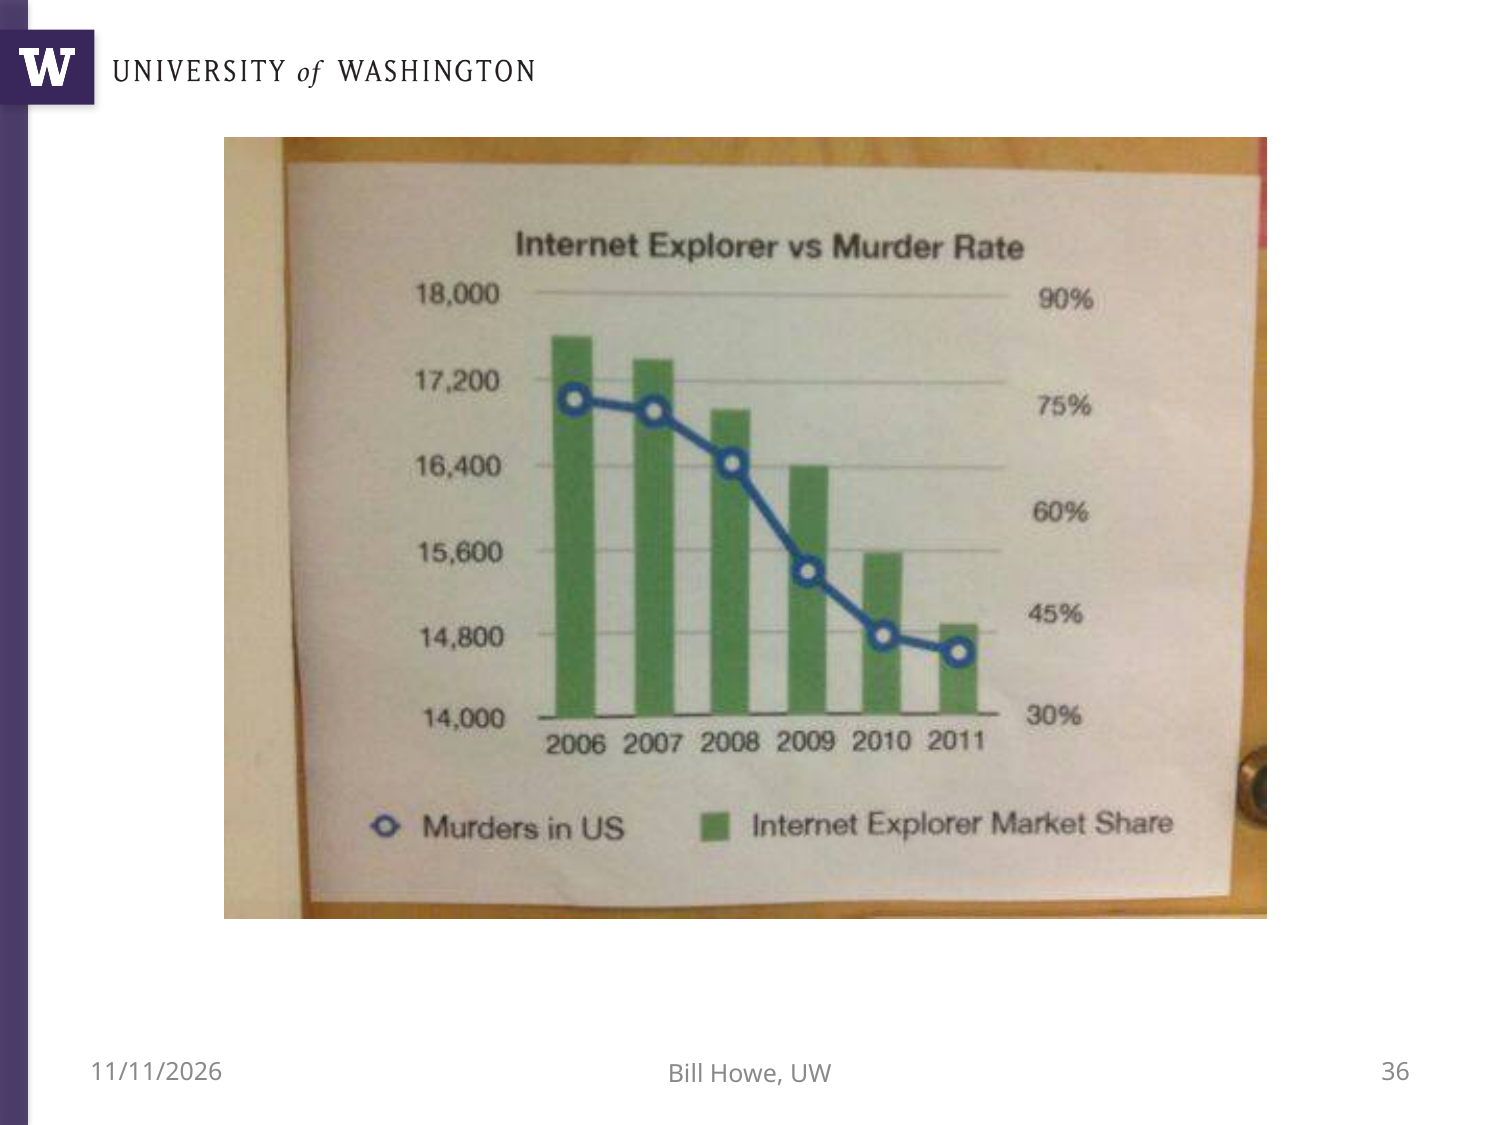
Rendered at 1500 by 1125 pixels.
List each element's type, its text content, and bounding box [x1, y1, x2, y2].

picture [19, 48, 75, 86]
picture [112, 59, 534, 88]
slide_number 36 [1074, 1042, 1425, 1103]
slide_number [75, 1042, 425, 1103]
footer Bill Howe, UW [512, 1042, 988, 1103]
picture [224, 137, 1267, 919]
